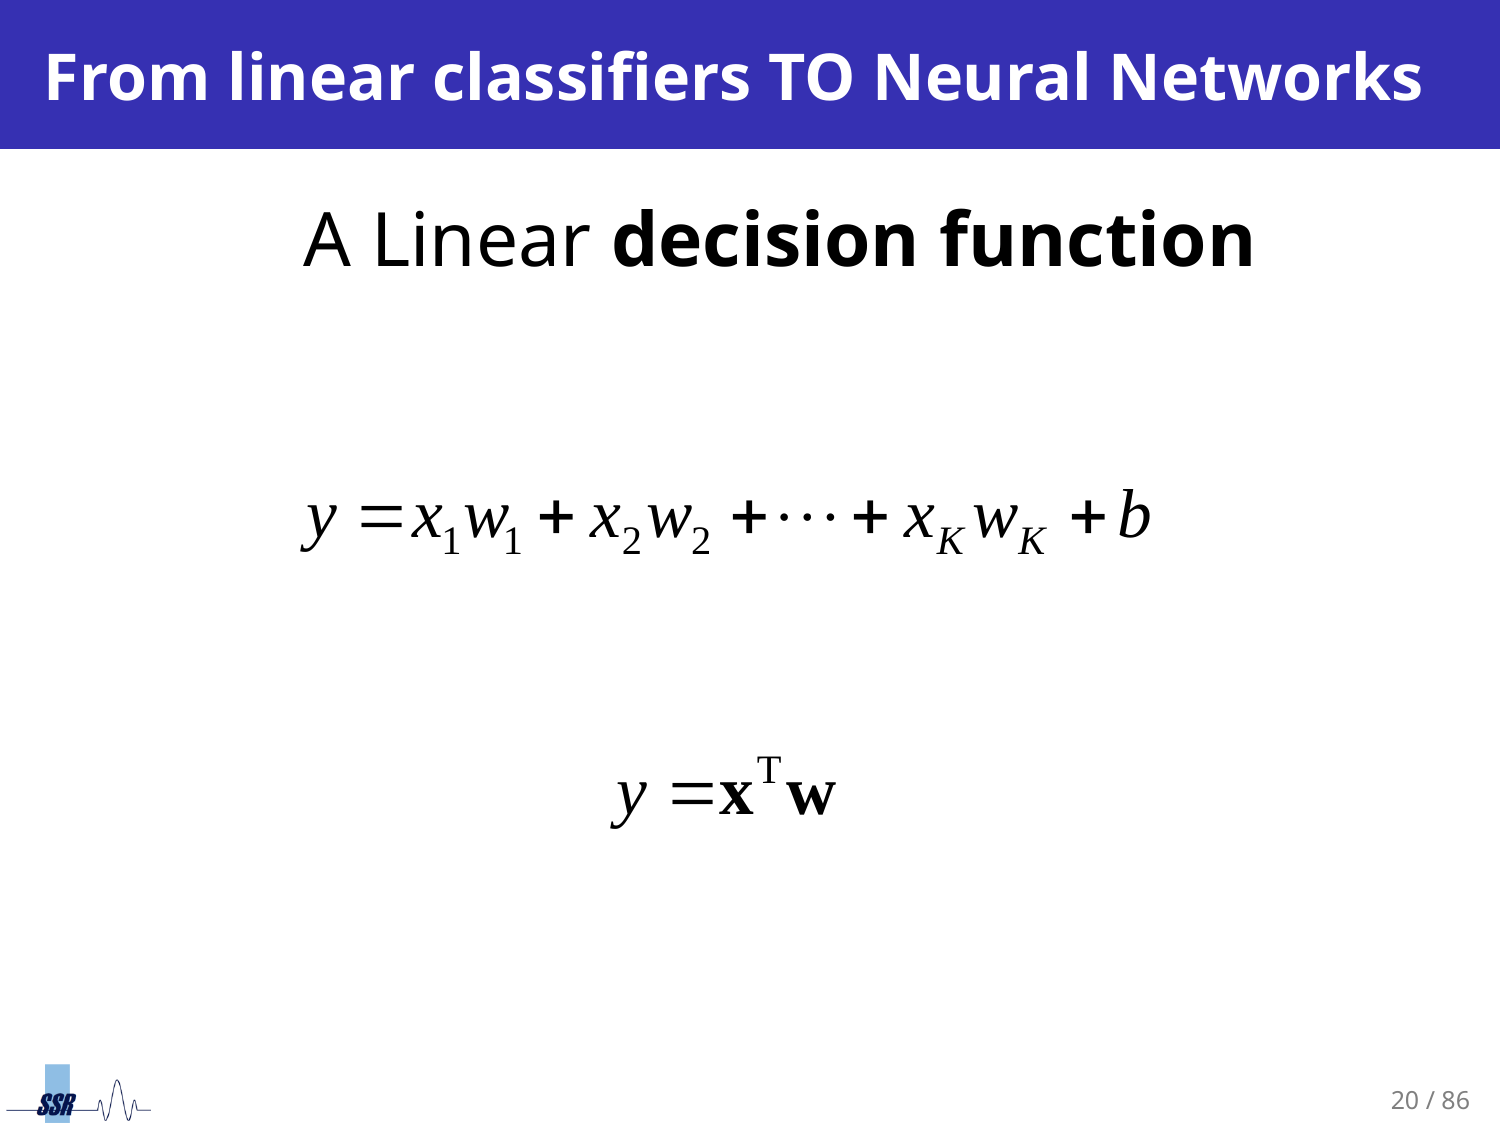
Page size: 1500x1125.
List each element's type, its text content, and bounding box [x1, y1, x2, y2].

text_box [288, 467, 1163, 567]
text_box A Linear decision function [289, 184, 1500, 290]
picture [1, 1062, 151, 1125]
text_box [598, 739, 849, 844]
title From linear classifiers TO Neural Networks [0, 0, 1500, 151]
